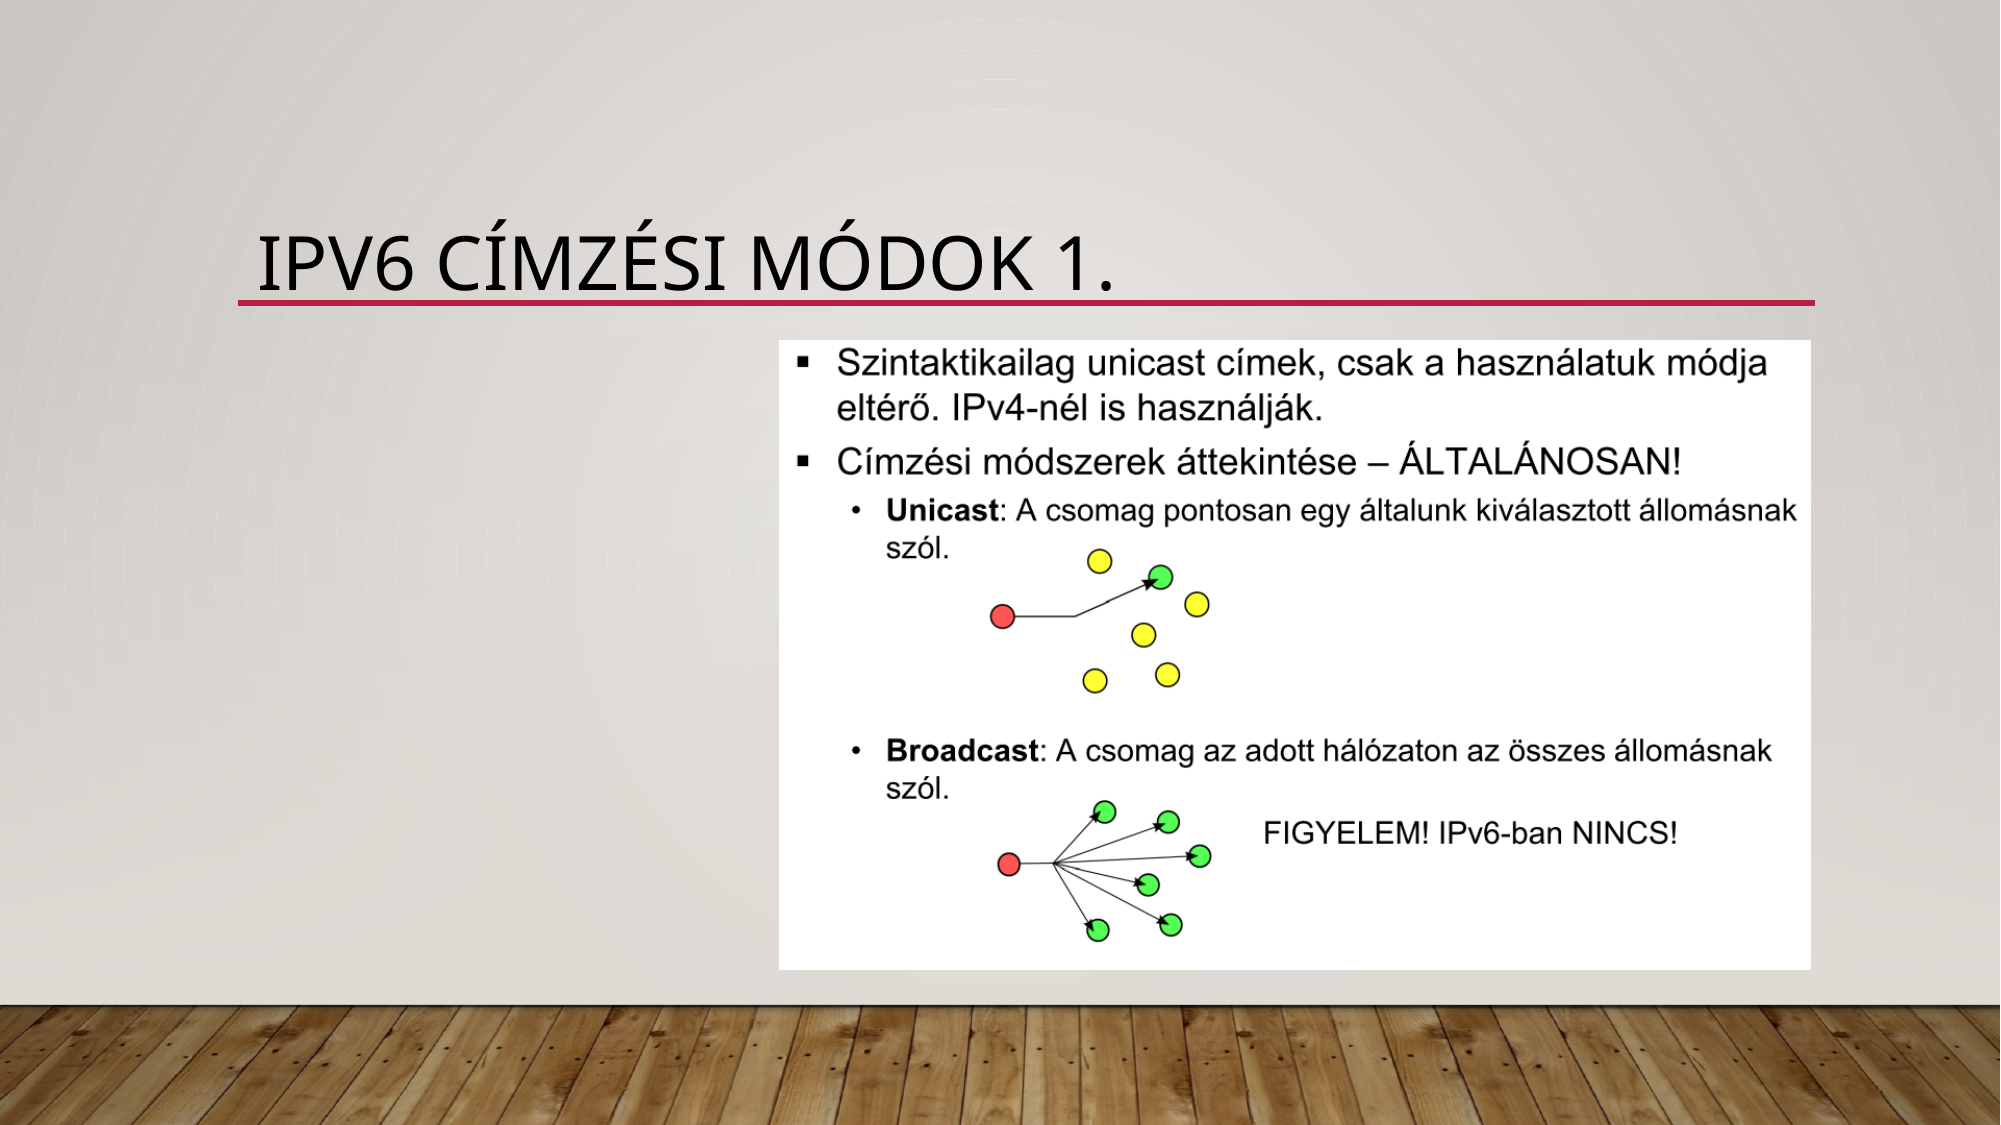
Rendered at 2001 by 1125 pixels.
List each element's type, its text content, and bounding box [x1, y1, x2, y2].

picture [779, 340, 1811, 970]
picture [0, 1005, 2000, 1125]
title IPv6 címzési módok 1. [242, 0, 1143, 307]
